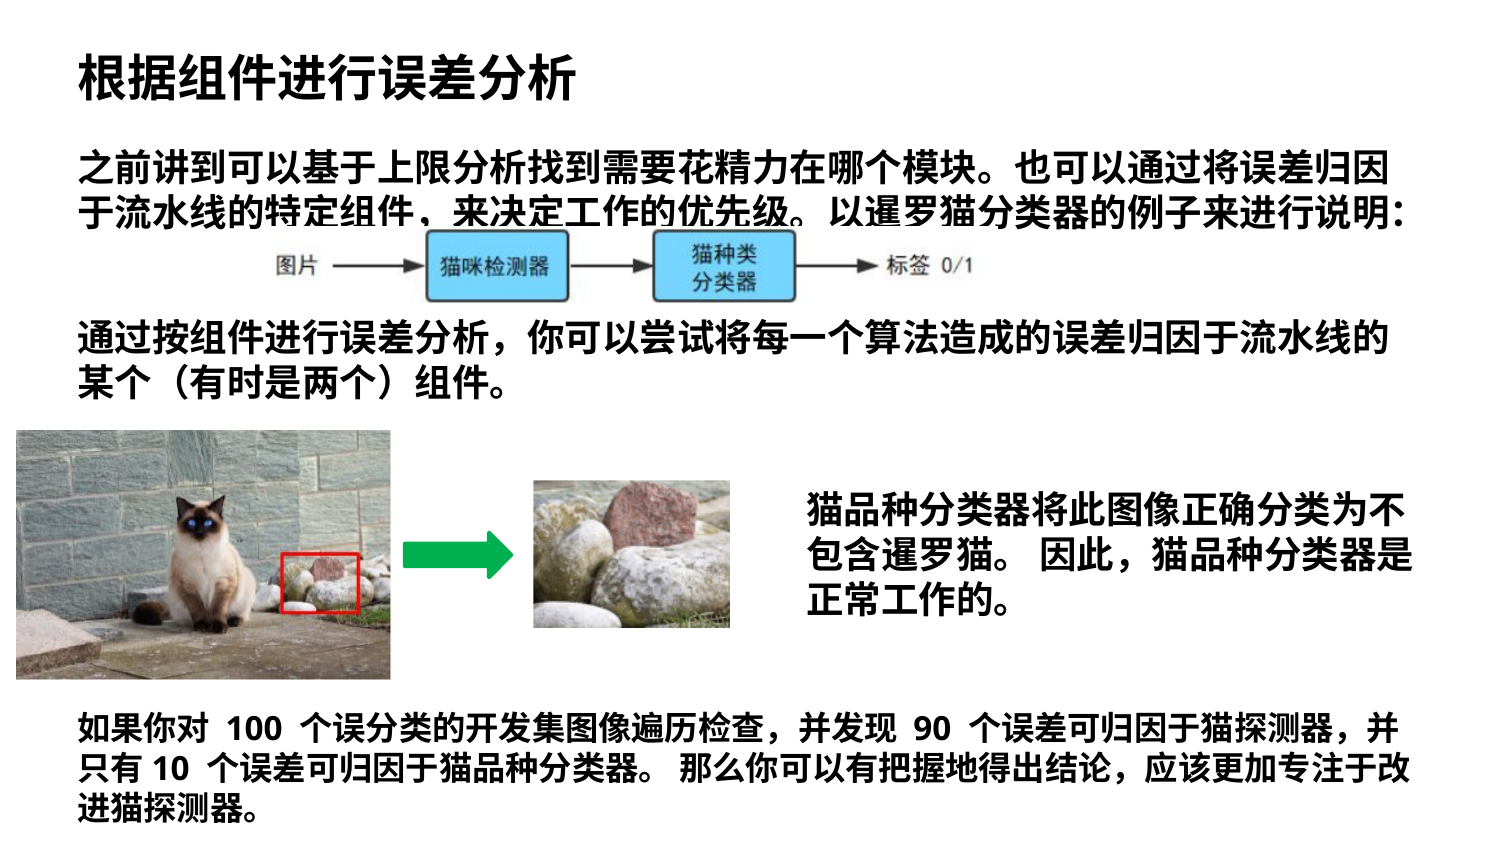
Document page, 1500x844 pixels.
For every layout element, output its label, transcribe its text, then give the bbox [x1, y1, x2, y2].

text_box 之前讲到可以基于上限分析找到需要花精力在哪个模块。也可以通过将误差归因于流水线的特定组件，来决定工作的优先级。以暹罗猫分类器的例子来进行说明： [62, 136, 1425, 242]
picture [532, 478, 730, 628]
text_box 通过​按组件进行误差分析，你可以尝试将每一个算法造成的误差归因于流水线的某个（有时是两个）组件。 [62, 306, 1425, 412]
text_box 根据组件进行误差分析 [62, 38, 678, 114]
picture [16, 429, 391, 680]
picture [264, 225, 998, 307]
text_box 如果你对 100 个误分类的开发集图像遍历检查，并发现 90 个误差可归因于猫探测器，并只有10 个误差可归因于猫品种分类器。 那么你可以有把握地得出结论，应该更加专注于改进猫探测器。 [62, 699, 1434, 835]
text_box 猫品种分类器将此图像正确分类为不包含暹罗猫。 因此，猫品种分类器是正常工作的。 [791, 479, 1455, 629]
text_box [402, 530, 514, 580]
